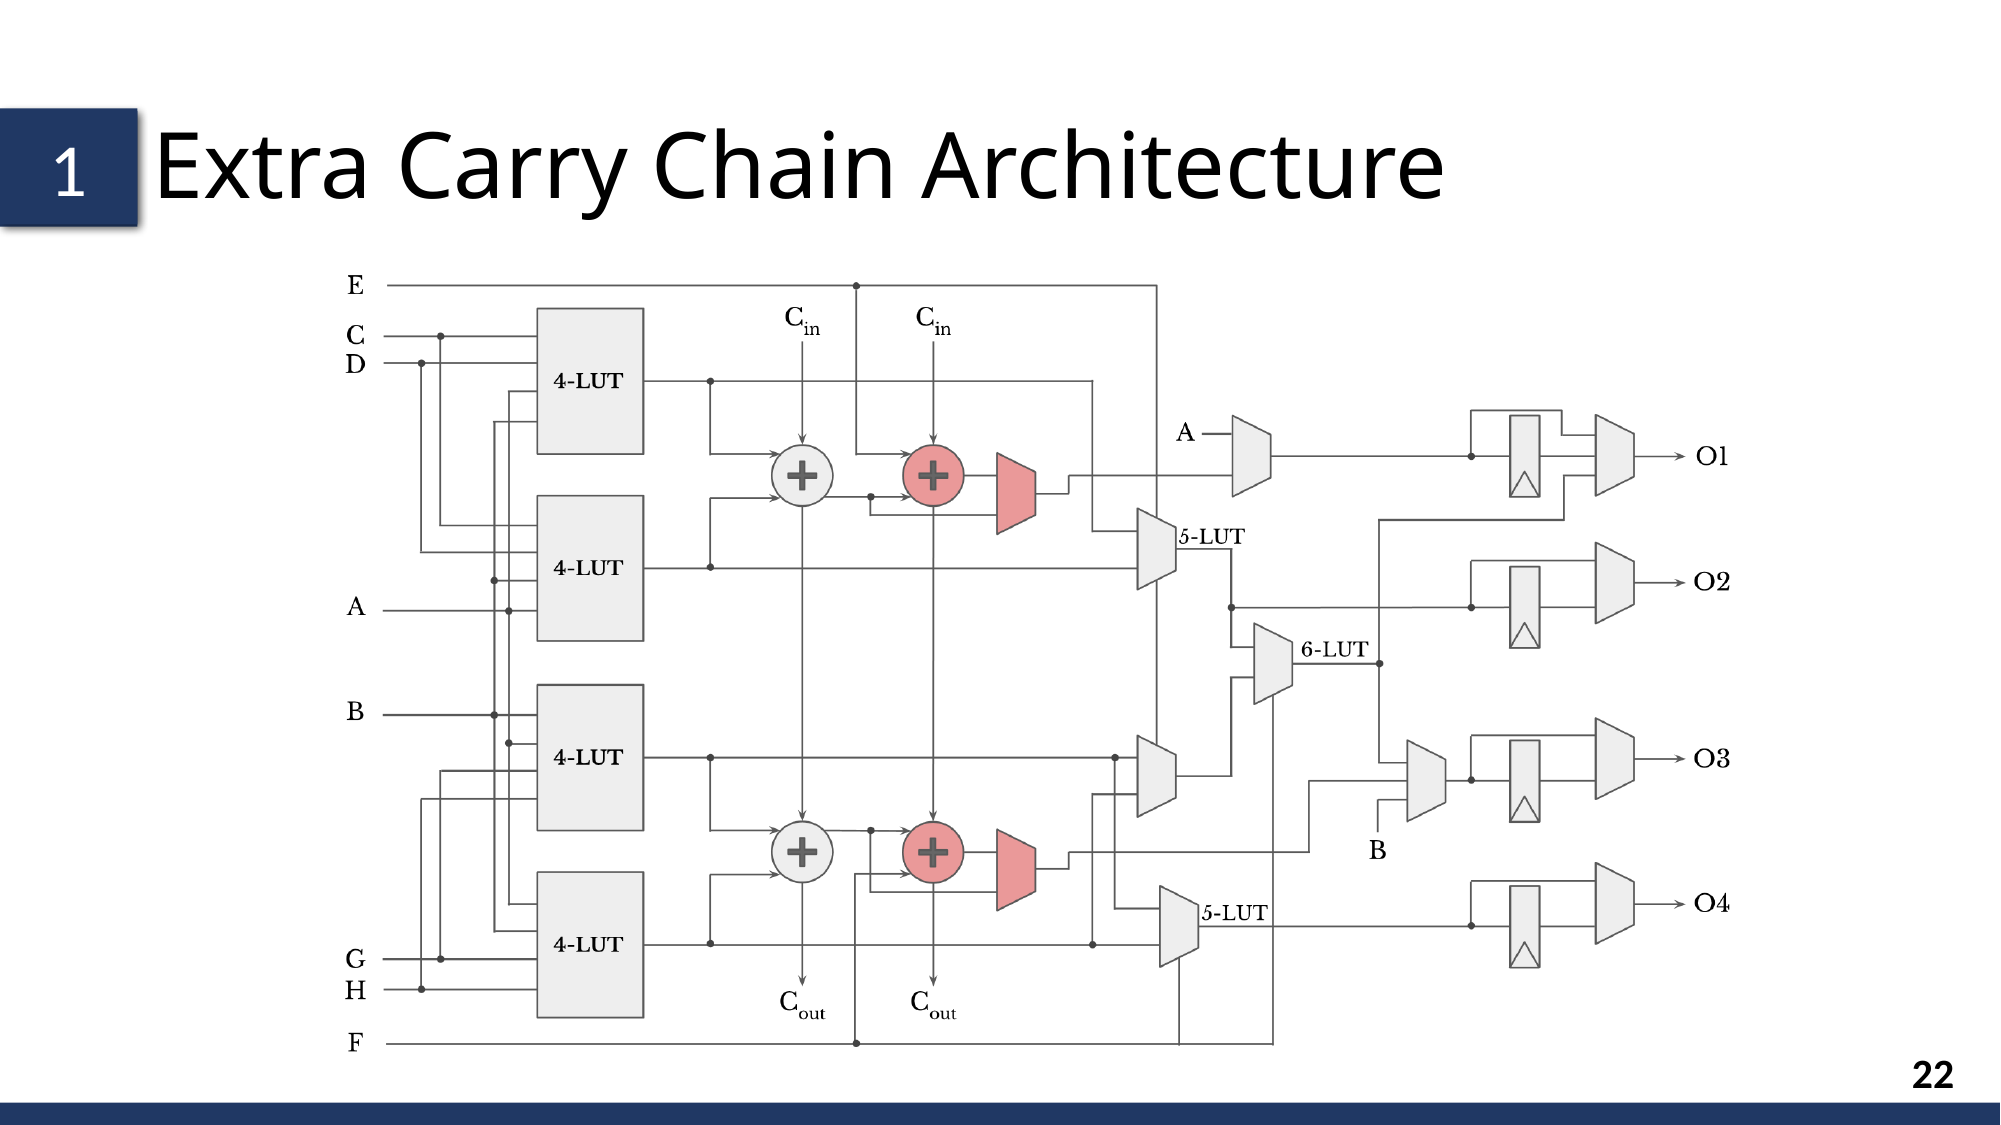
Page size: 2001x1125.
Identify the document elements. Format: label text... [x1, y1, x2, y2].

title Extra Carry Chain Architecture [137, 59, 1863, 278]
text_box 1 [0, 107, 138, 225]
picture [334, 266, 1735, 1066]
slide_number 22 [1519, 1038, 1970, 1099]
